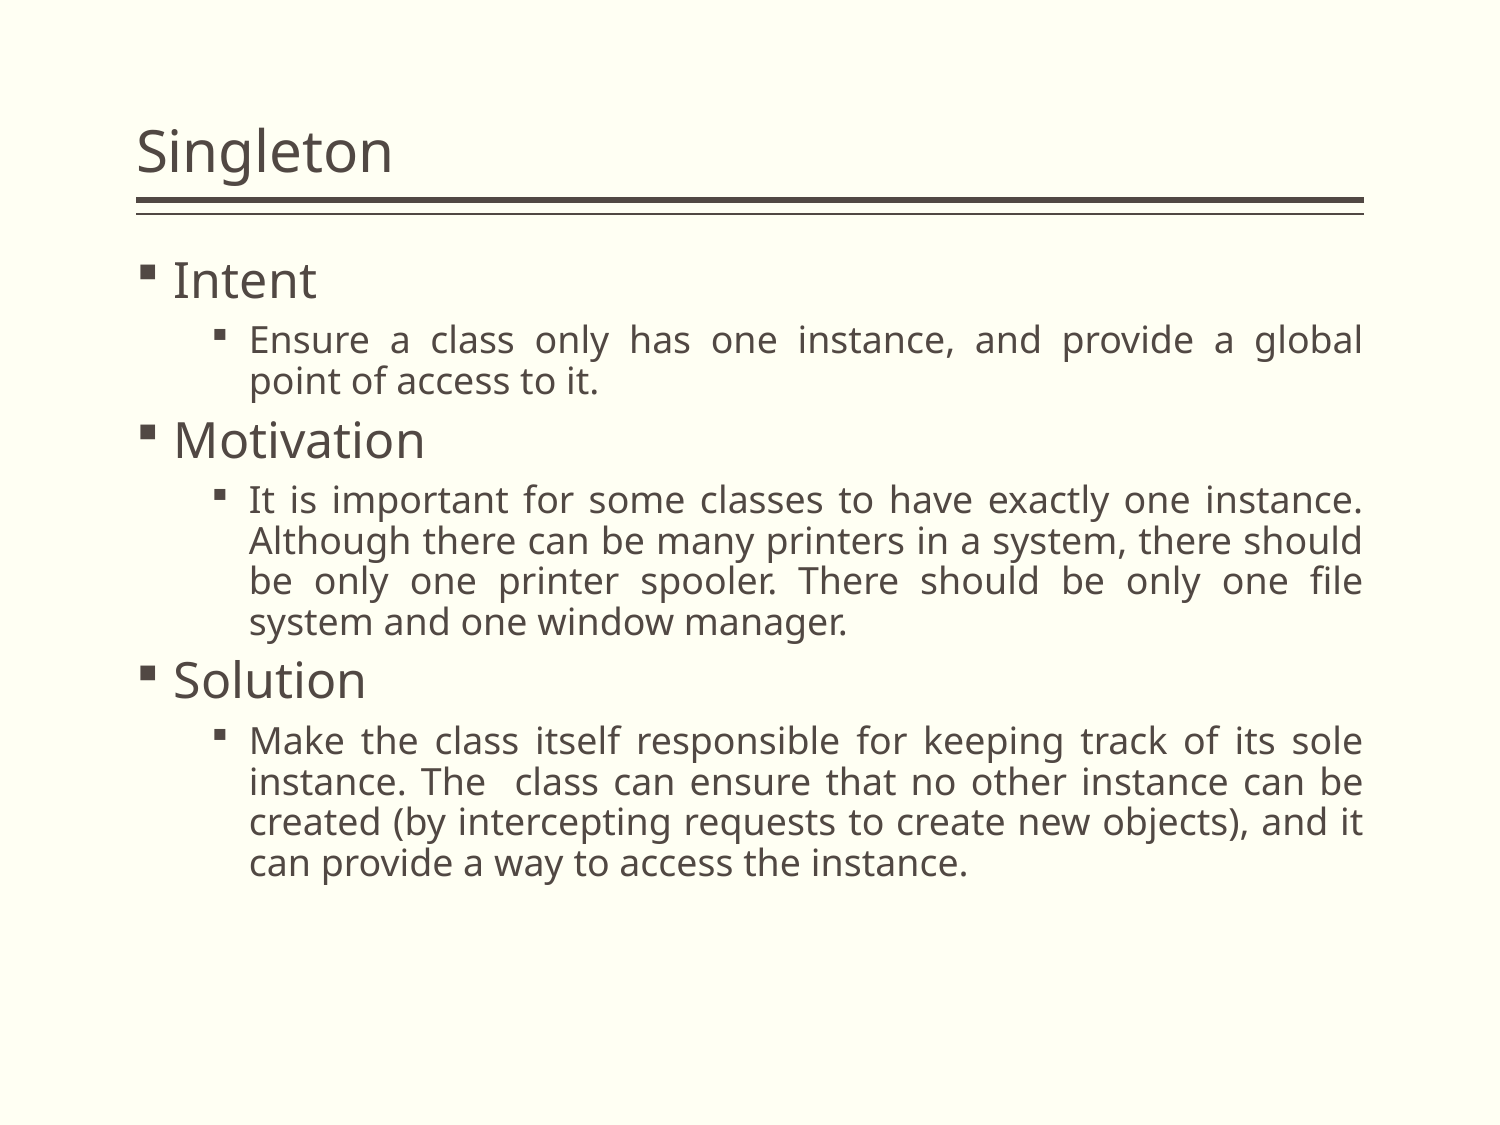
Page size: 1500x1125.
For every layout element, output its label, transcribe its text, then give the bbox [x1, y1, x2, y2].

title Singleton [135, 12, 1364, 193]
list Intent Ensure a class only has one instance, and provide a global point of access to it. Motivation It is important for some classes to have exactly one instance. Although there can be many printers in a system, there should be only one printer spooler. There should be only one file system and one window manager. Solution Make the class itself responsible for keeping track of its sole instance. The class can ensure that no other instance can be created (by intercepting requests to create new objects), and it can provide a way to access the instance. [136, 247, 1365, 995]
